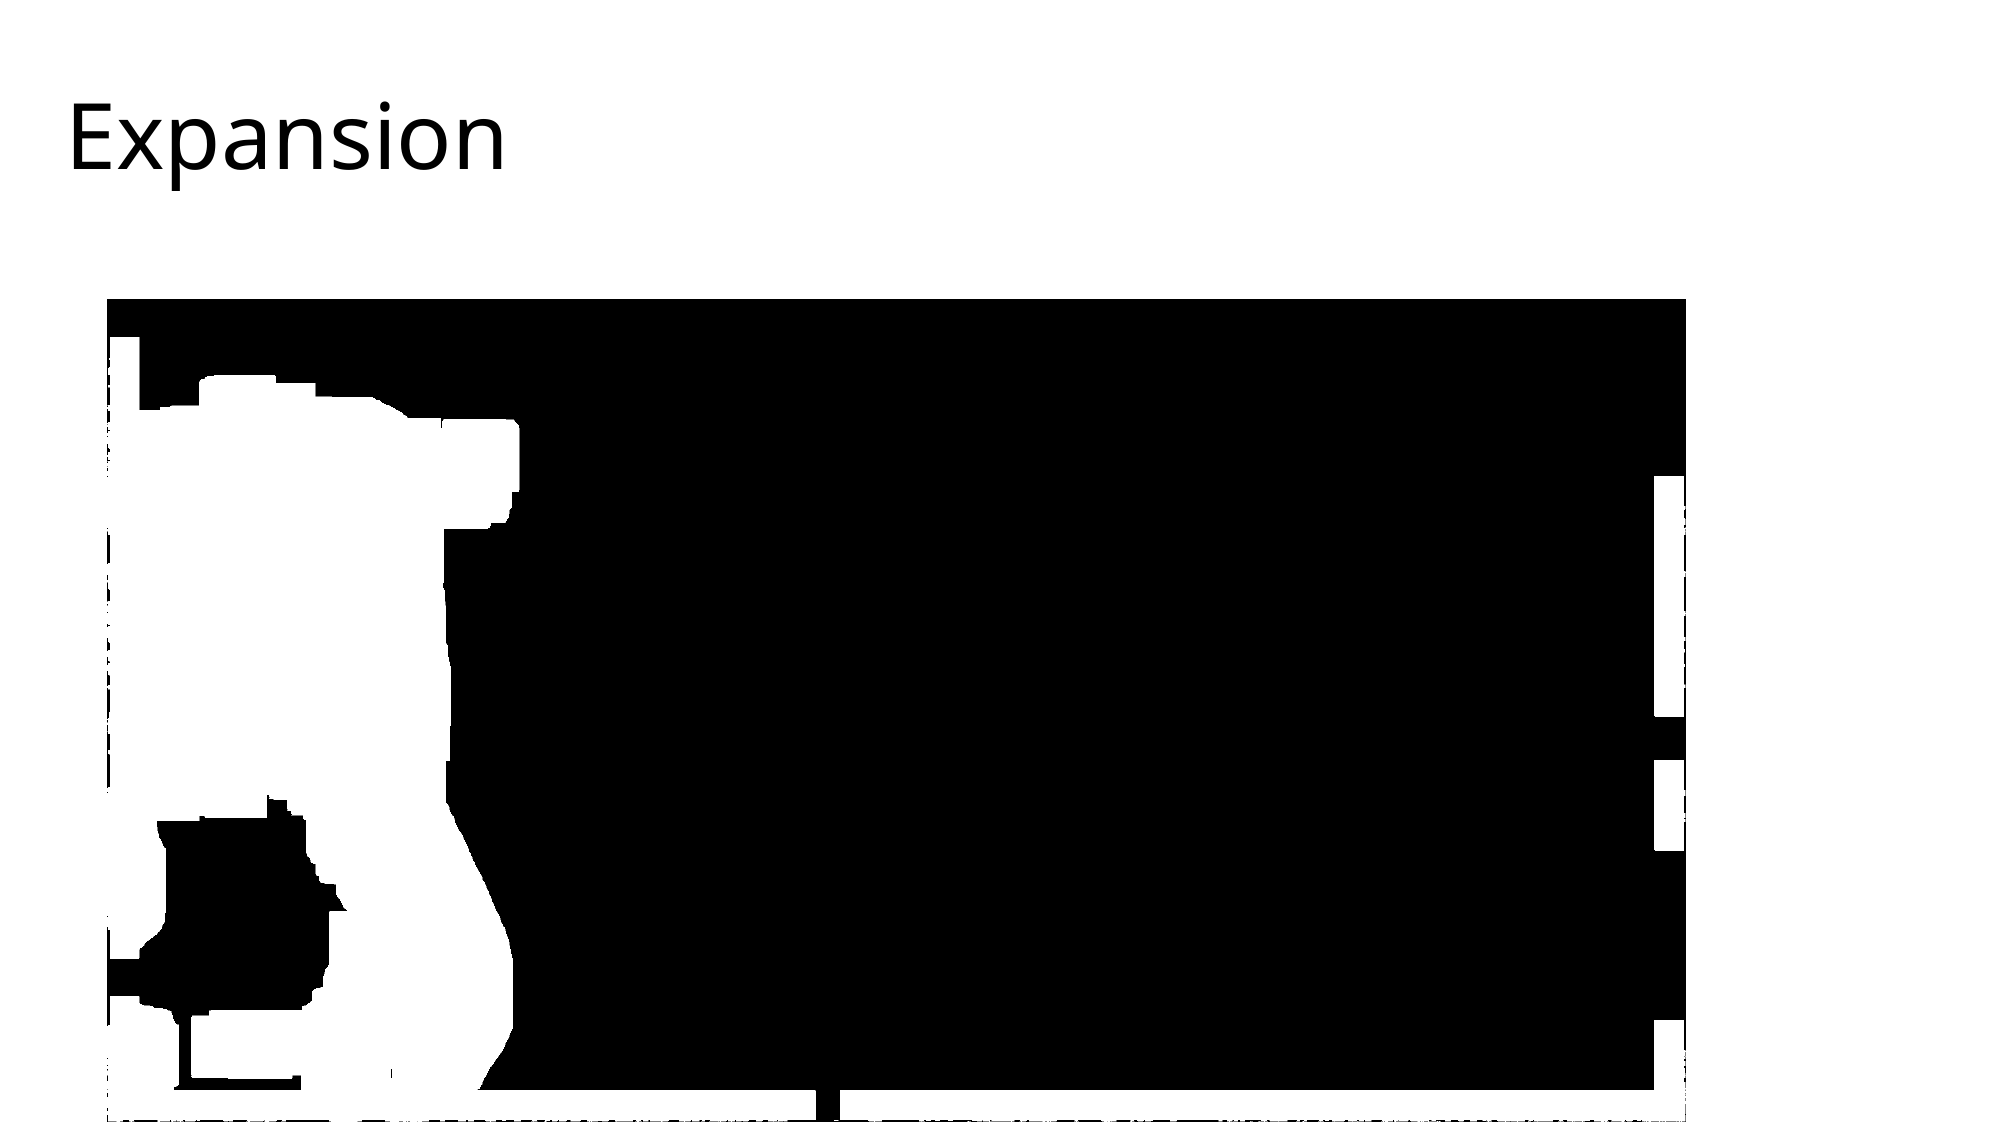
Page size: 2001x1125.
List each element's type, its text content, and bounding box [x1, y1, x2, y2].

title Expansion [50, 31, 1776, 249]
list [107, 299, 1686, 1122]
